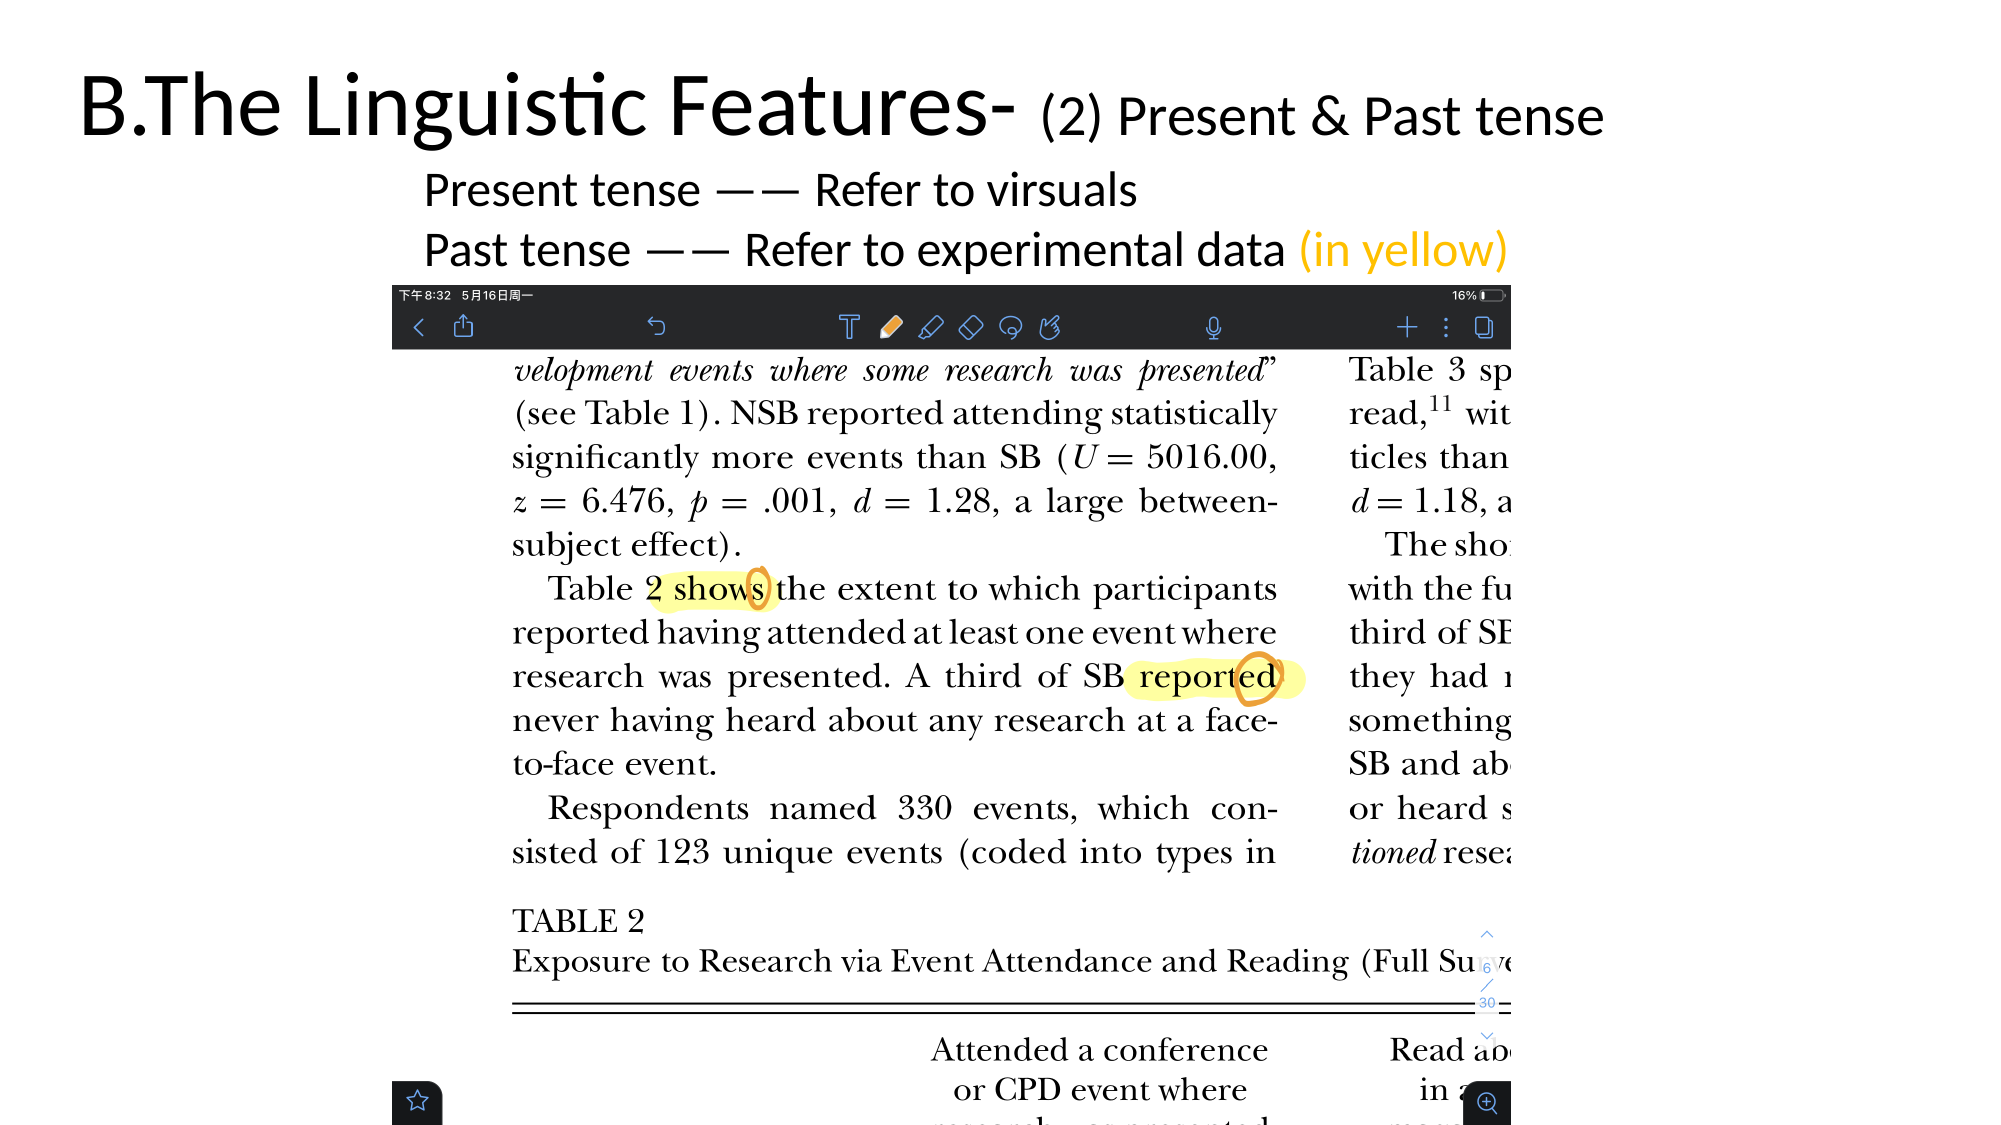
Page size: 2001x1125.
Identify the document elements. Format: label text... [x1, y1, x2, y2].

picture [391, 285, 1511, 1125]
title B.The Linguistic Features- (2) Present & Past tense [63, 0, 1840, 163]
text_box Present tense —— Refer to virsuals Past tense —— Refer to experimental data (in yellow) [409, 149, 1525, 285]
